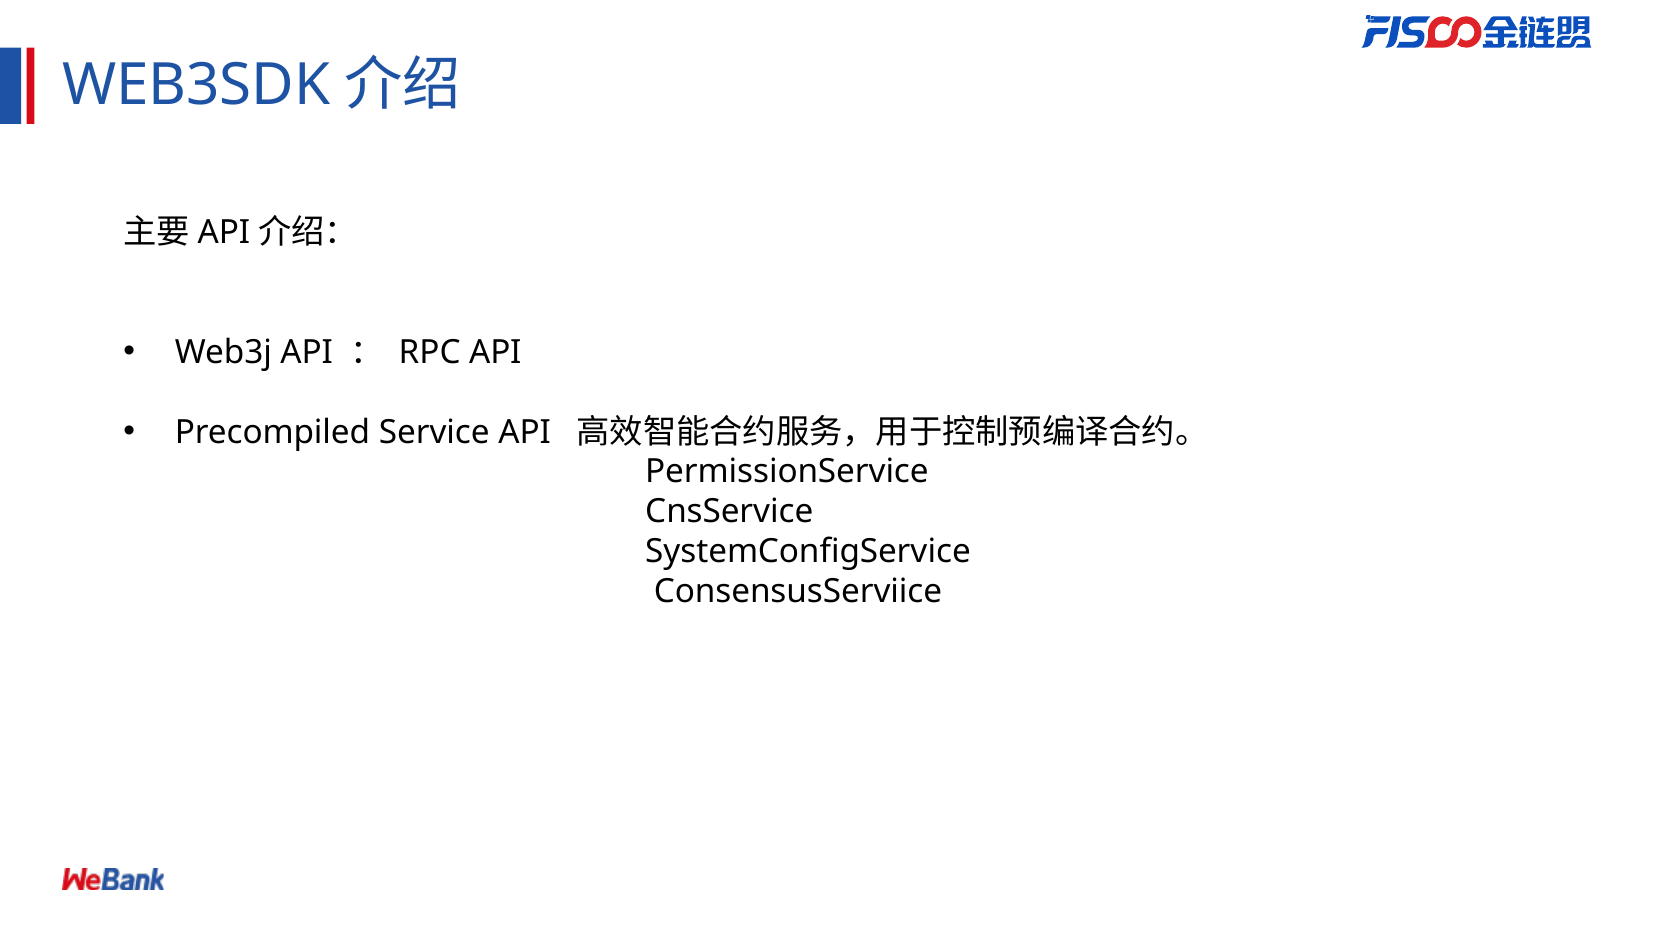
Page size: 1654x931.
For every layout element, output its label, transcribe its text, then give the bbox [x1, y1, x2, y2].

text_box 主要API介绍： Web3j API ： RPC API Precompiled Service API 高效智能合约服务，用于控制预编译合约。 PermissionService CnsService SystemConfigService ConsensusServiice [115, 210, 1451, 618]
title WEB3SDK介绍 [62, 53, 1592, 210]
